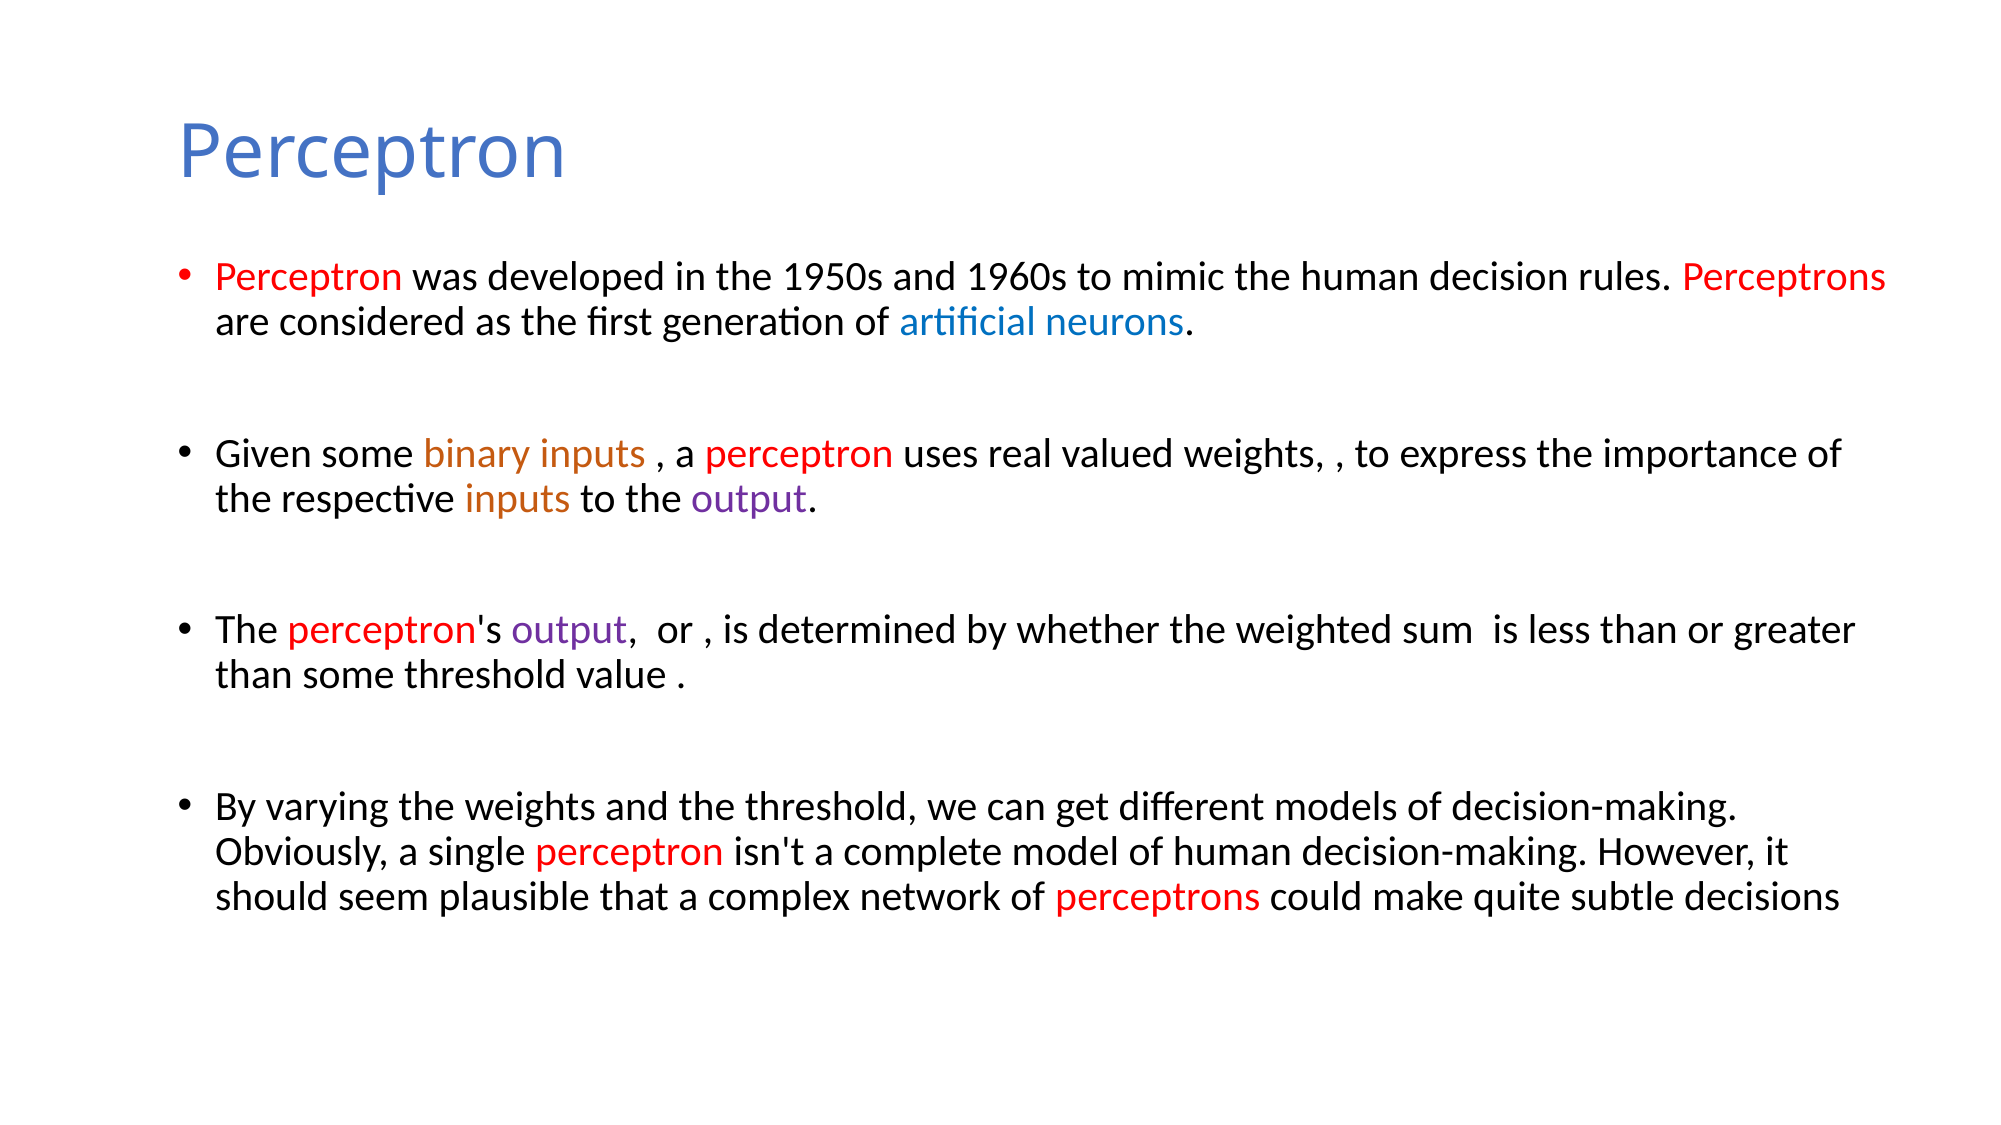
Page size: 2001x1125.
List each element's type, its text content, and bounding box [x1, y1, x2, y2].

title Perceptron [162, 59, 1712, 247]
